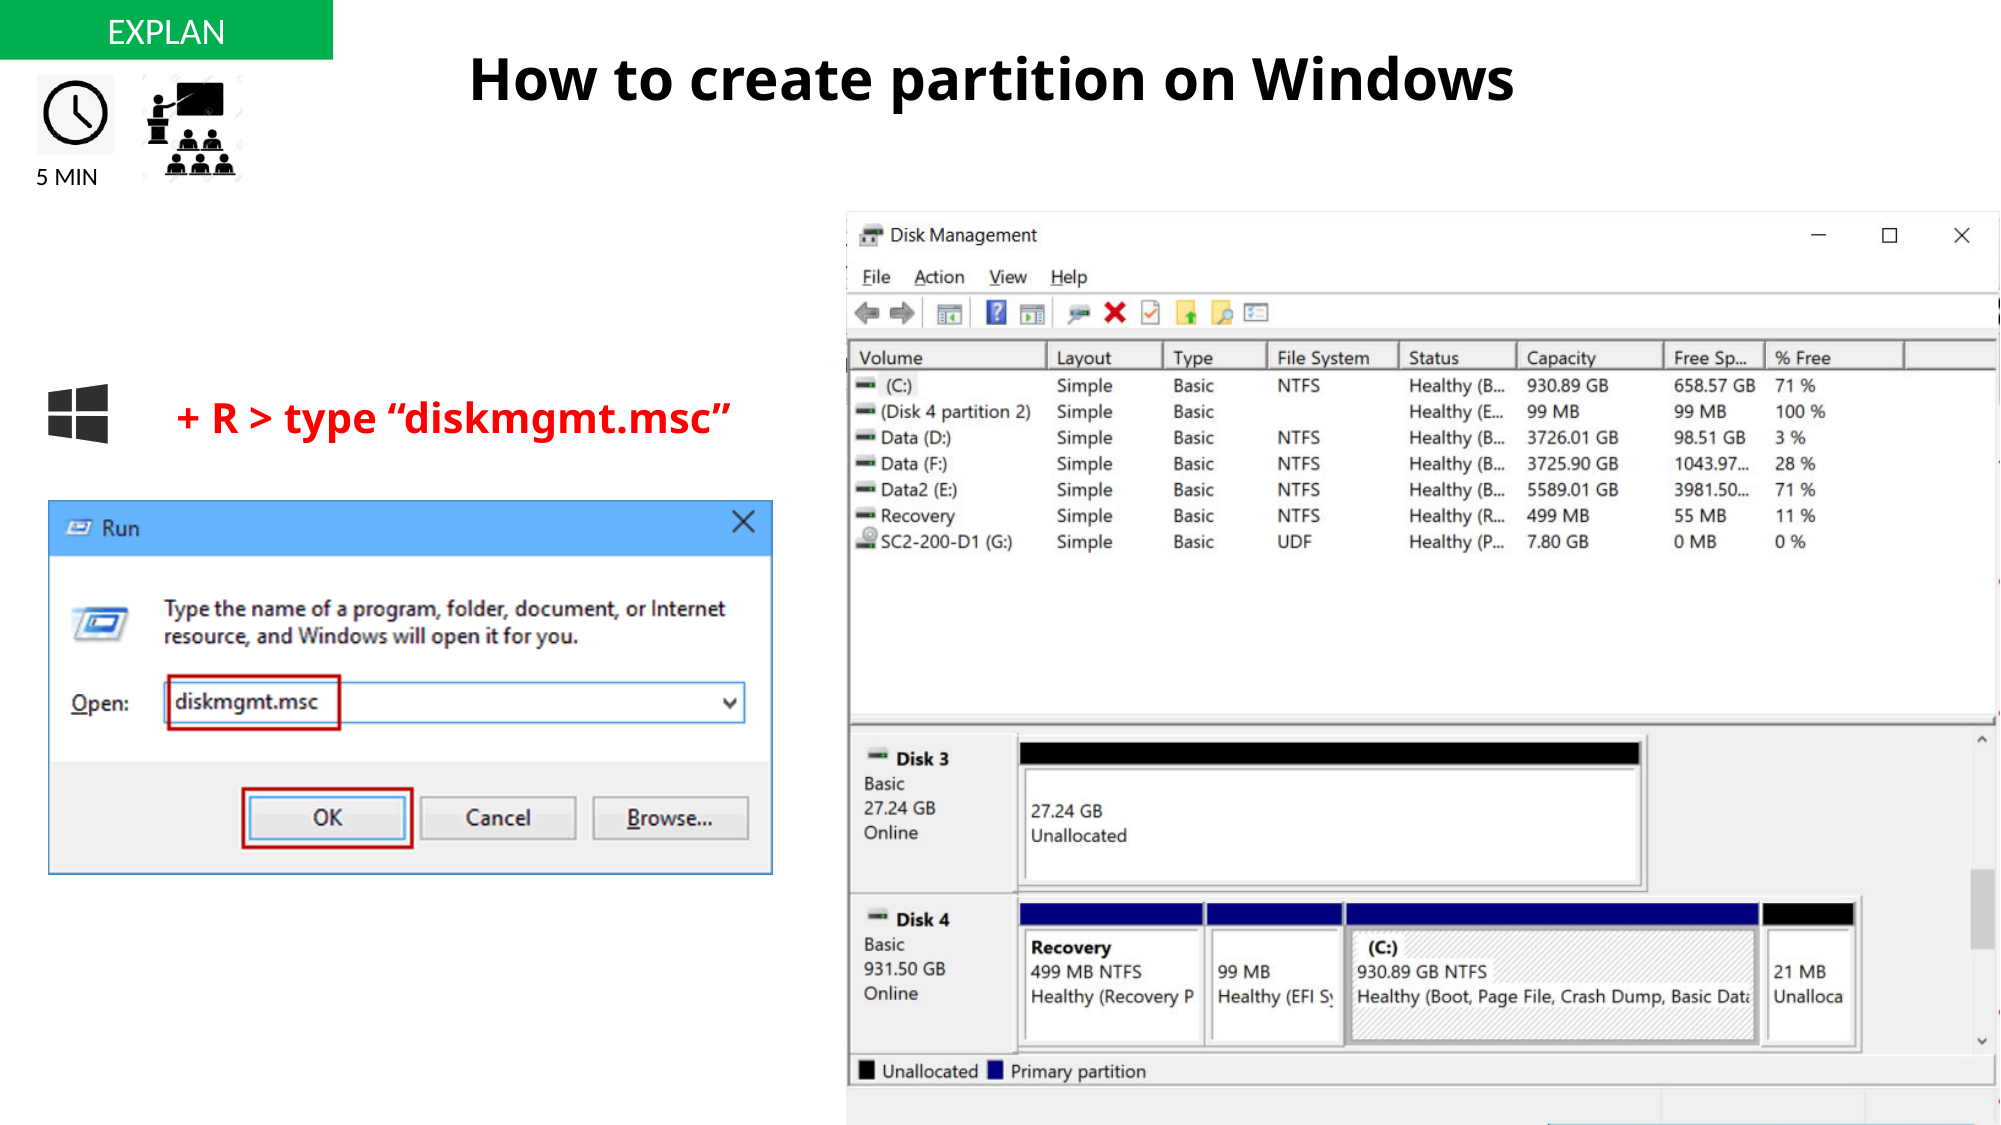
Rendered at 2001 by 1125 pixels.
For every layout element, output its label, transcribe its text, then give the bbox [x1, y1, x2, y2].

text_box How to create partition on Windows [359, 0, 1641, 155]
text_box + R > type “diskmgmt.msc” [0, 384, 846, 450]
picture [47, 380, 108, 447]
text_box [20, 74, 243, 199]
picture [48, 500, 773, 875]
text_box EXPLAN [0, 0, 334, 61]
picture [846, 211, 2000, 1125]
